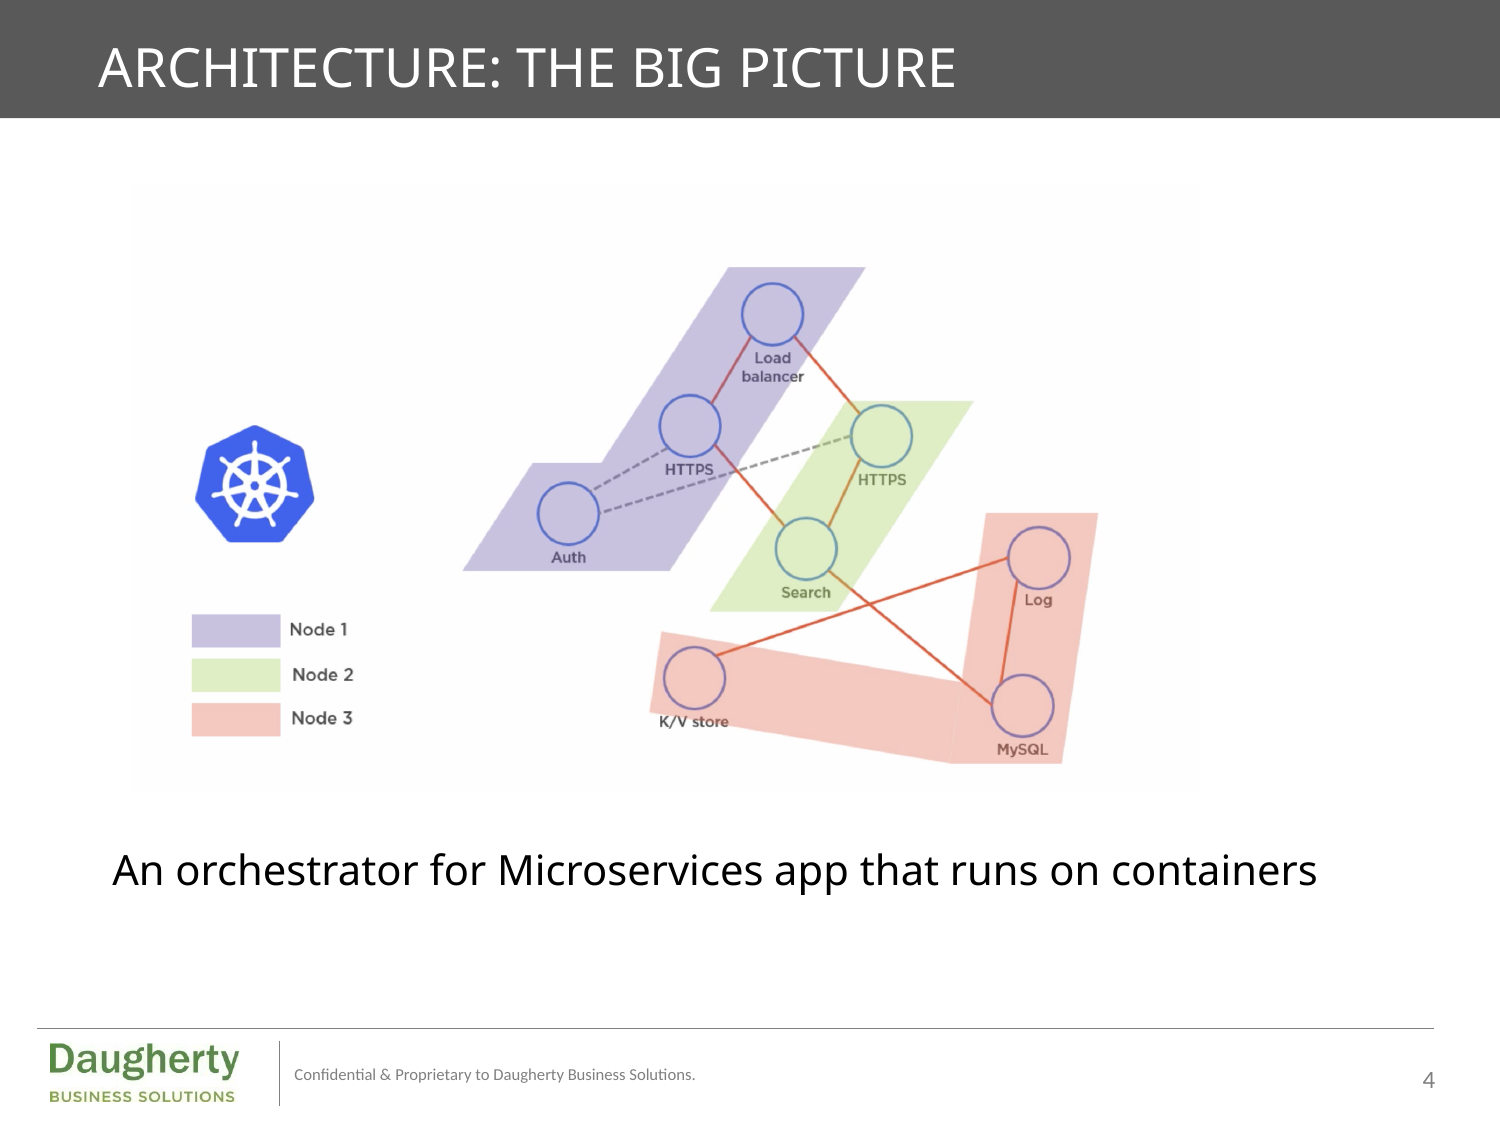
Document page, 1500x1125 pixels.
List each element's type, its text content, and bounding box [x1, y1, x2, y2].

text_box [52, 183, 1484, 1005]
picture [131, 183, 1200, 794]
picture [50, 1043, 239, 1102]
title Architecture: the big picture [75, 21, 1425, 119]
